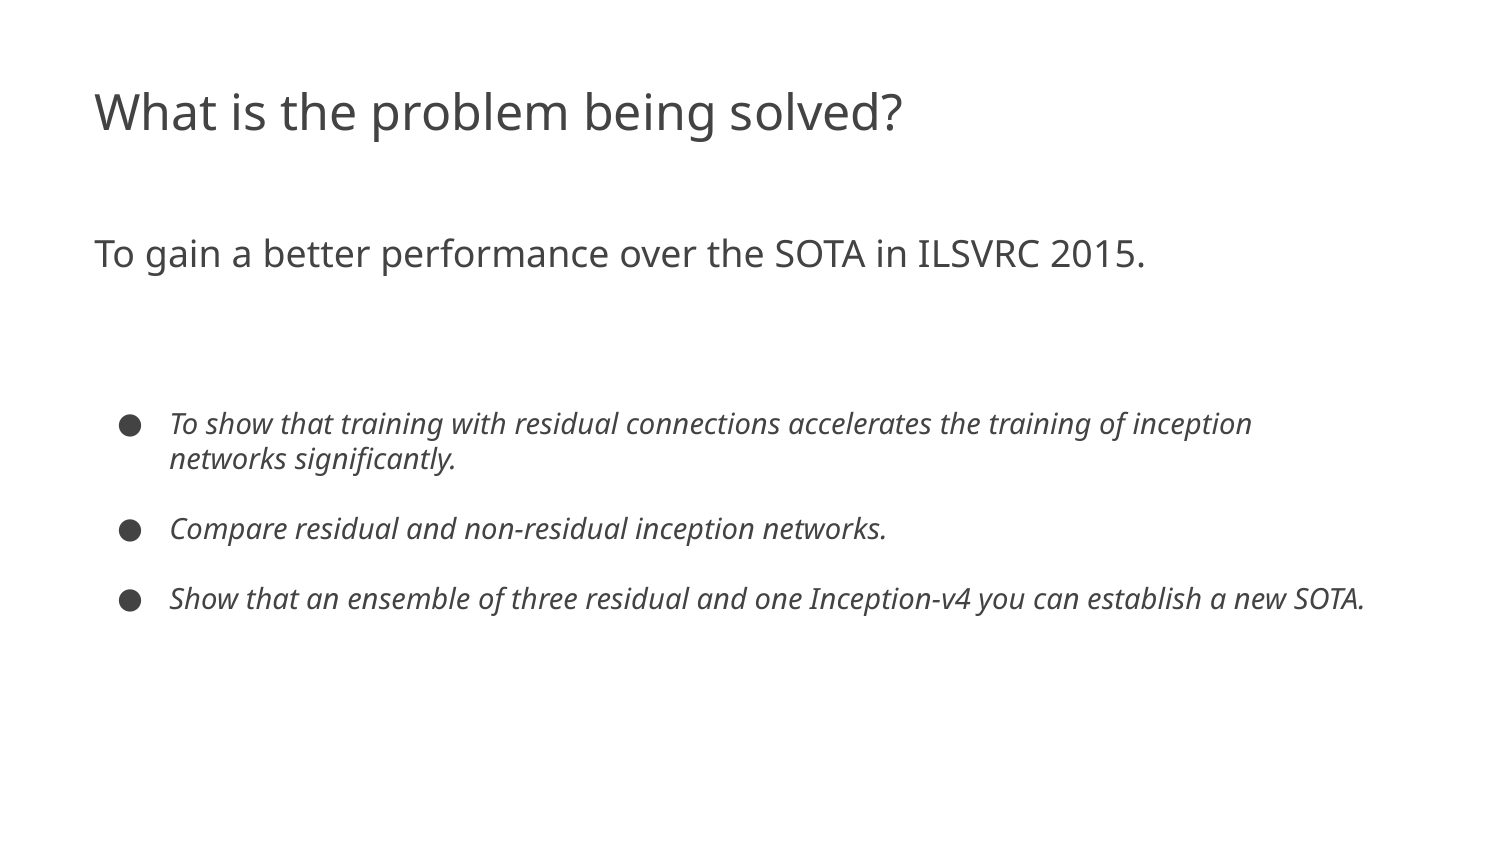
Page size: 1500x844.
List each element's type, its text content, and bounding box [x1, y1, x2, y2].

text_box What is the problem being solved? [79, 65, 1147, 200]
text_box To gain a better performance over the SOTA in ILSVRC 2015. [79, 215, 1339, 350]
text_box To show that training with residual connections accelerates the training of inception networks significantly. Compare residual and non-residual inception networks. Show that an ensemble of three residual and one Inception-v4 you can establish a new SOTA. [79, 390, 1385, 525]
